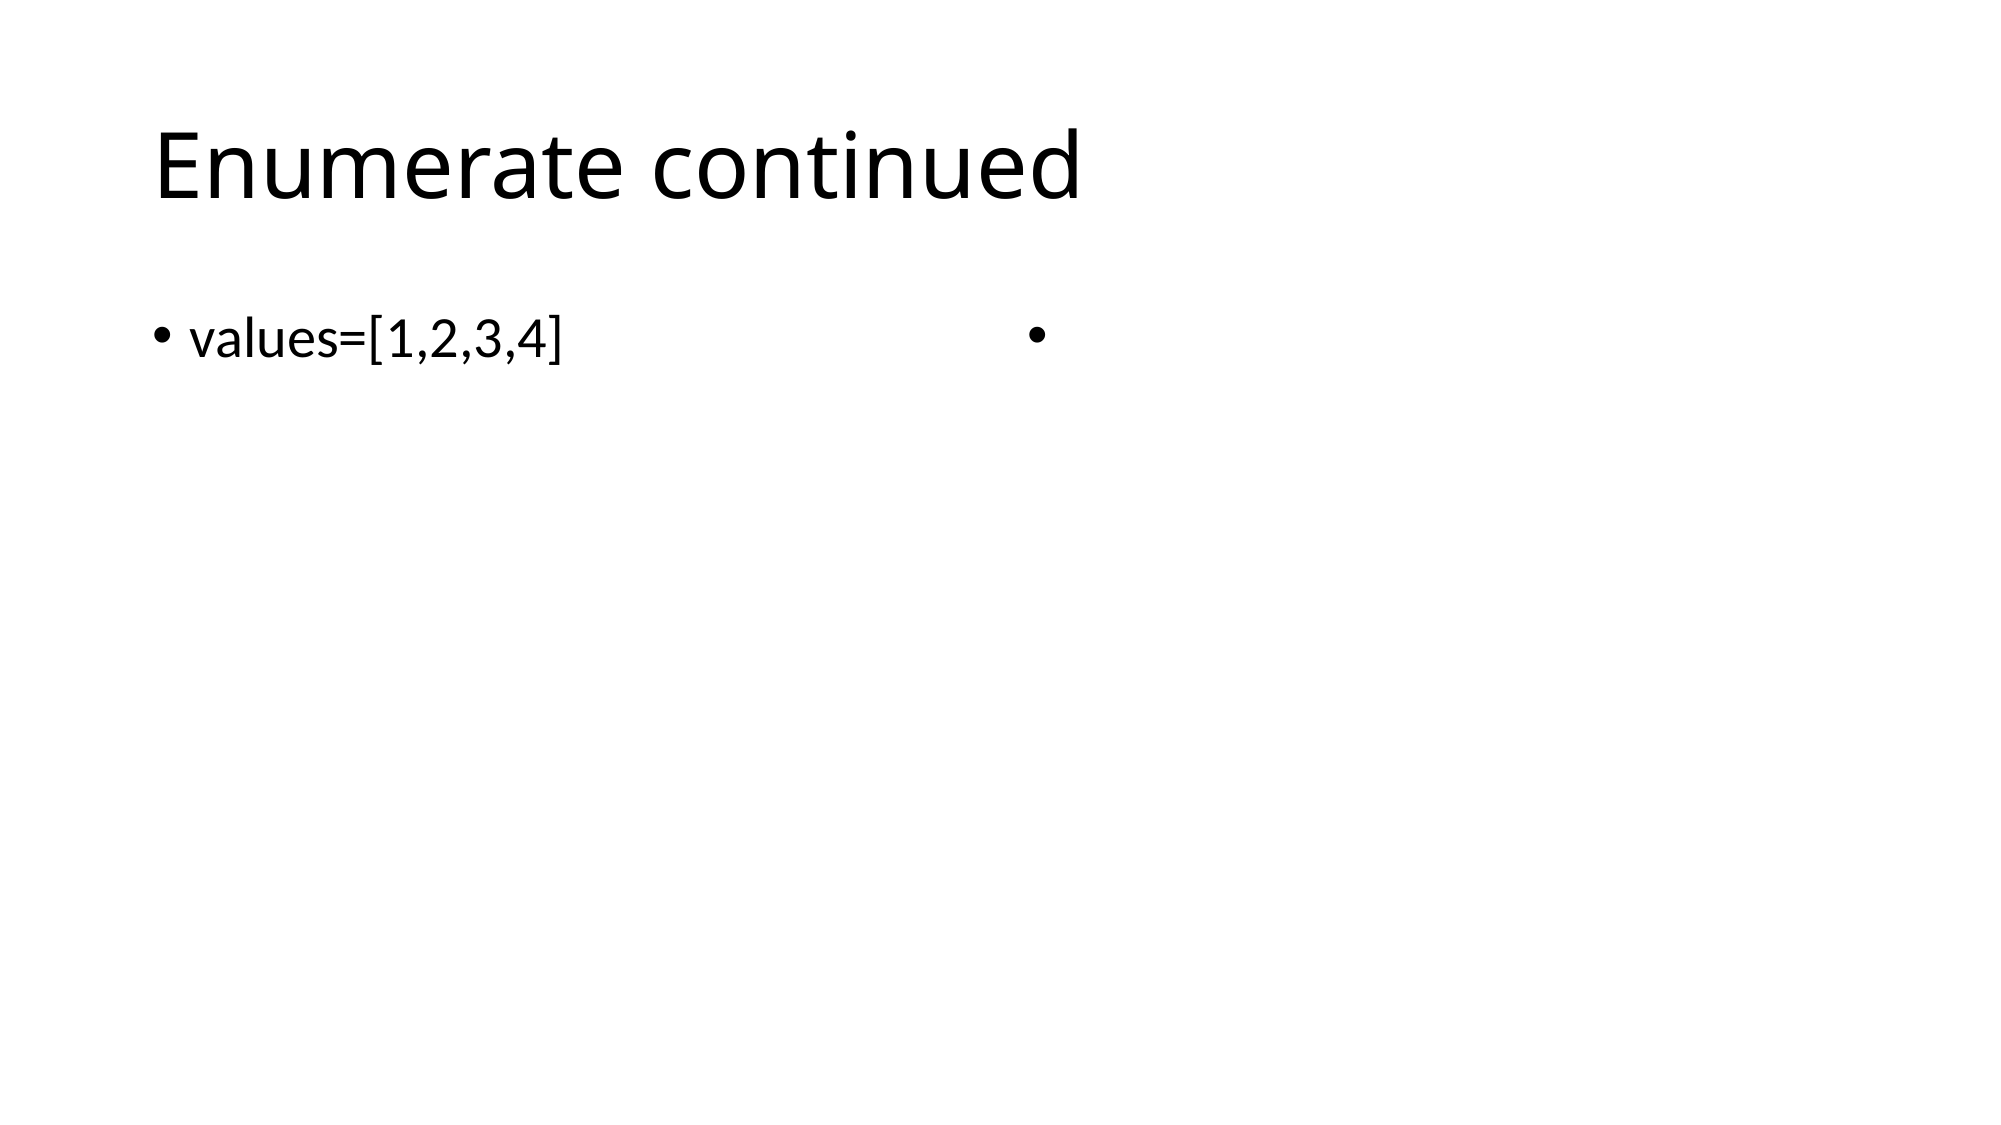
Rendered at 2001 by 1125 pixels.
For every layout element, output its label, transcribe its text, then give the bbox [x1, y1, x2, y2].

list [1012, 299, 1863, 1014]
title Enumerate continued [137, 59, 1863, 278]
list values=[1,2,3,4] [137, 299, 988, 1014]
